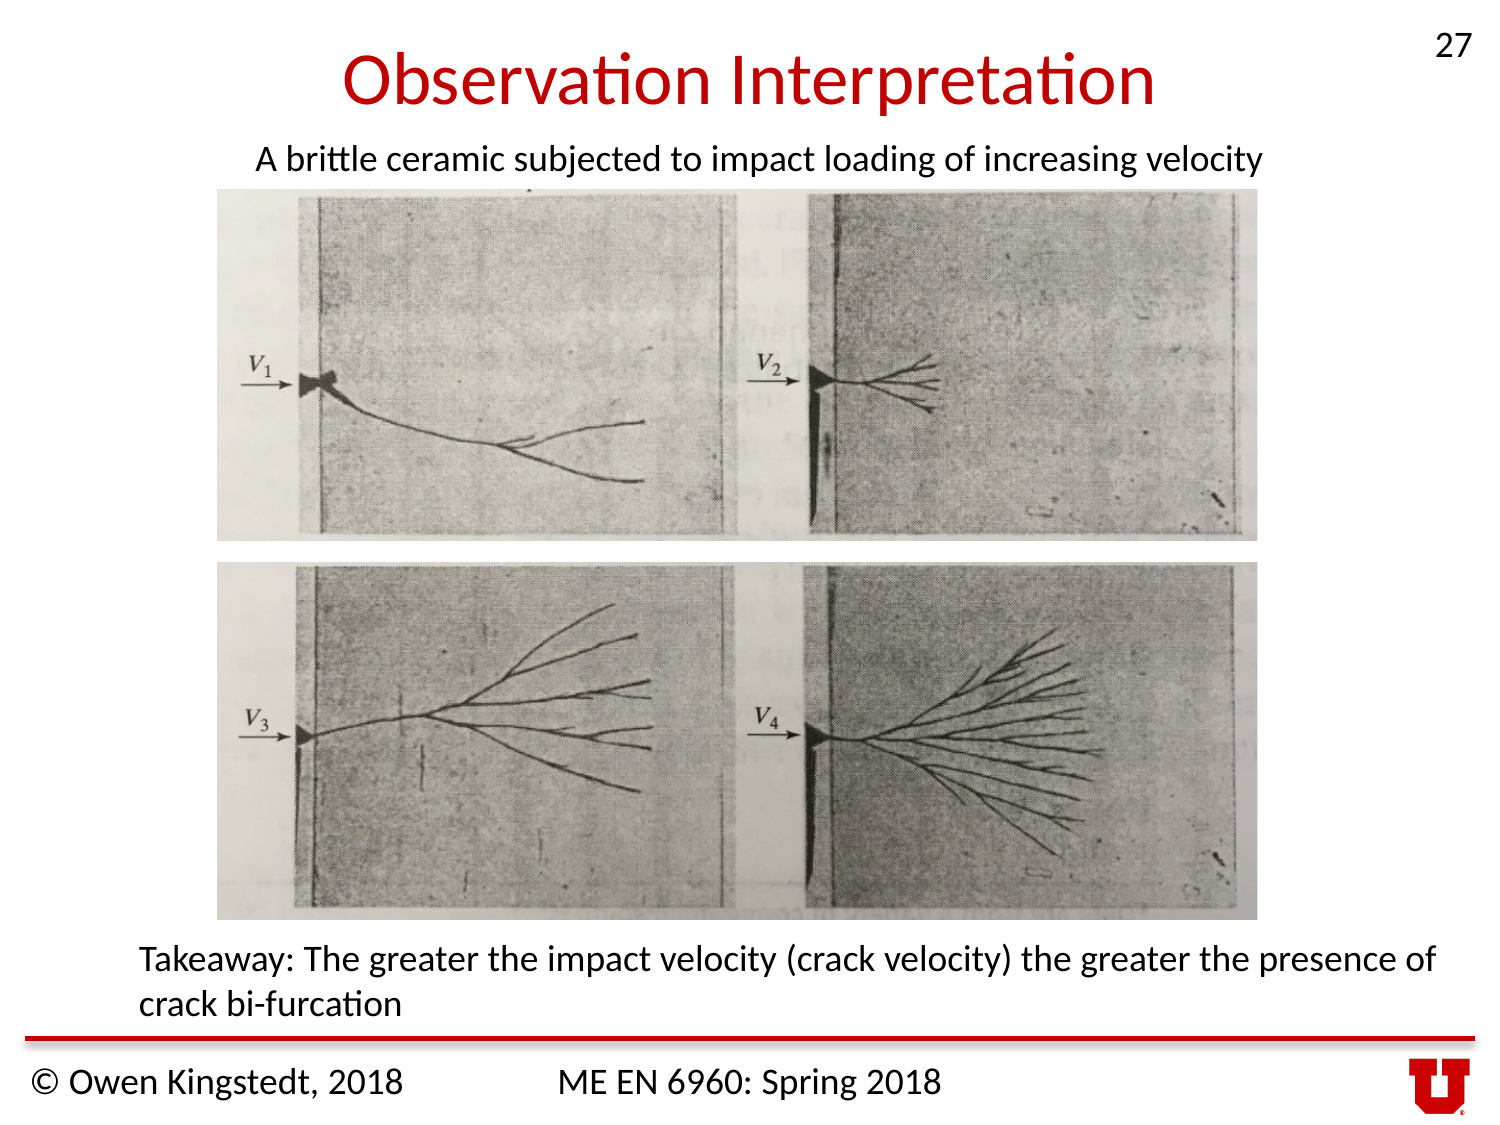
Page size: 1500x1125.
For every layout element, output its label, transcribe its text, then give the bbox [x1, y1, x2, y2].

picture [217, 0, 1258, 1125]
text_box Observation Interpretation [327, 22, 561, 126]
text_box Takeaway: The greater the impact velocity (crack velocity) the greater the presence of crack bi-furcation [916, 926, 1475, 1031]
text_box A brittle ceramic subjected to impact loading of increasing velocity [240, 126, 561, 186]
text_box Observation Interpretation [913, 22, 1173, 126]
text_box Takeaway: The greater the impact velocity (crack velocity) the greater the presence of crack bi-furcation [124, 926, 558, 1031]
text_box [916, 1038, 1475, 1118]
text_box 27 [1337, 12, 1488, 73]
text_box A brittle ceramic subjected to impact loading of increasing velocity [913, 126, 1280, 186]
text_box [12, 1038, 558, 1118]
